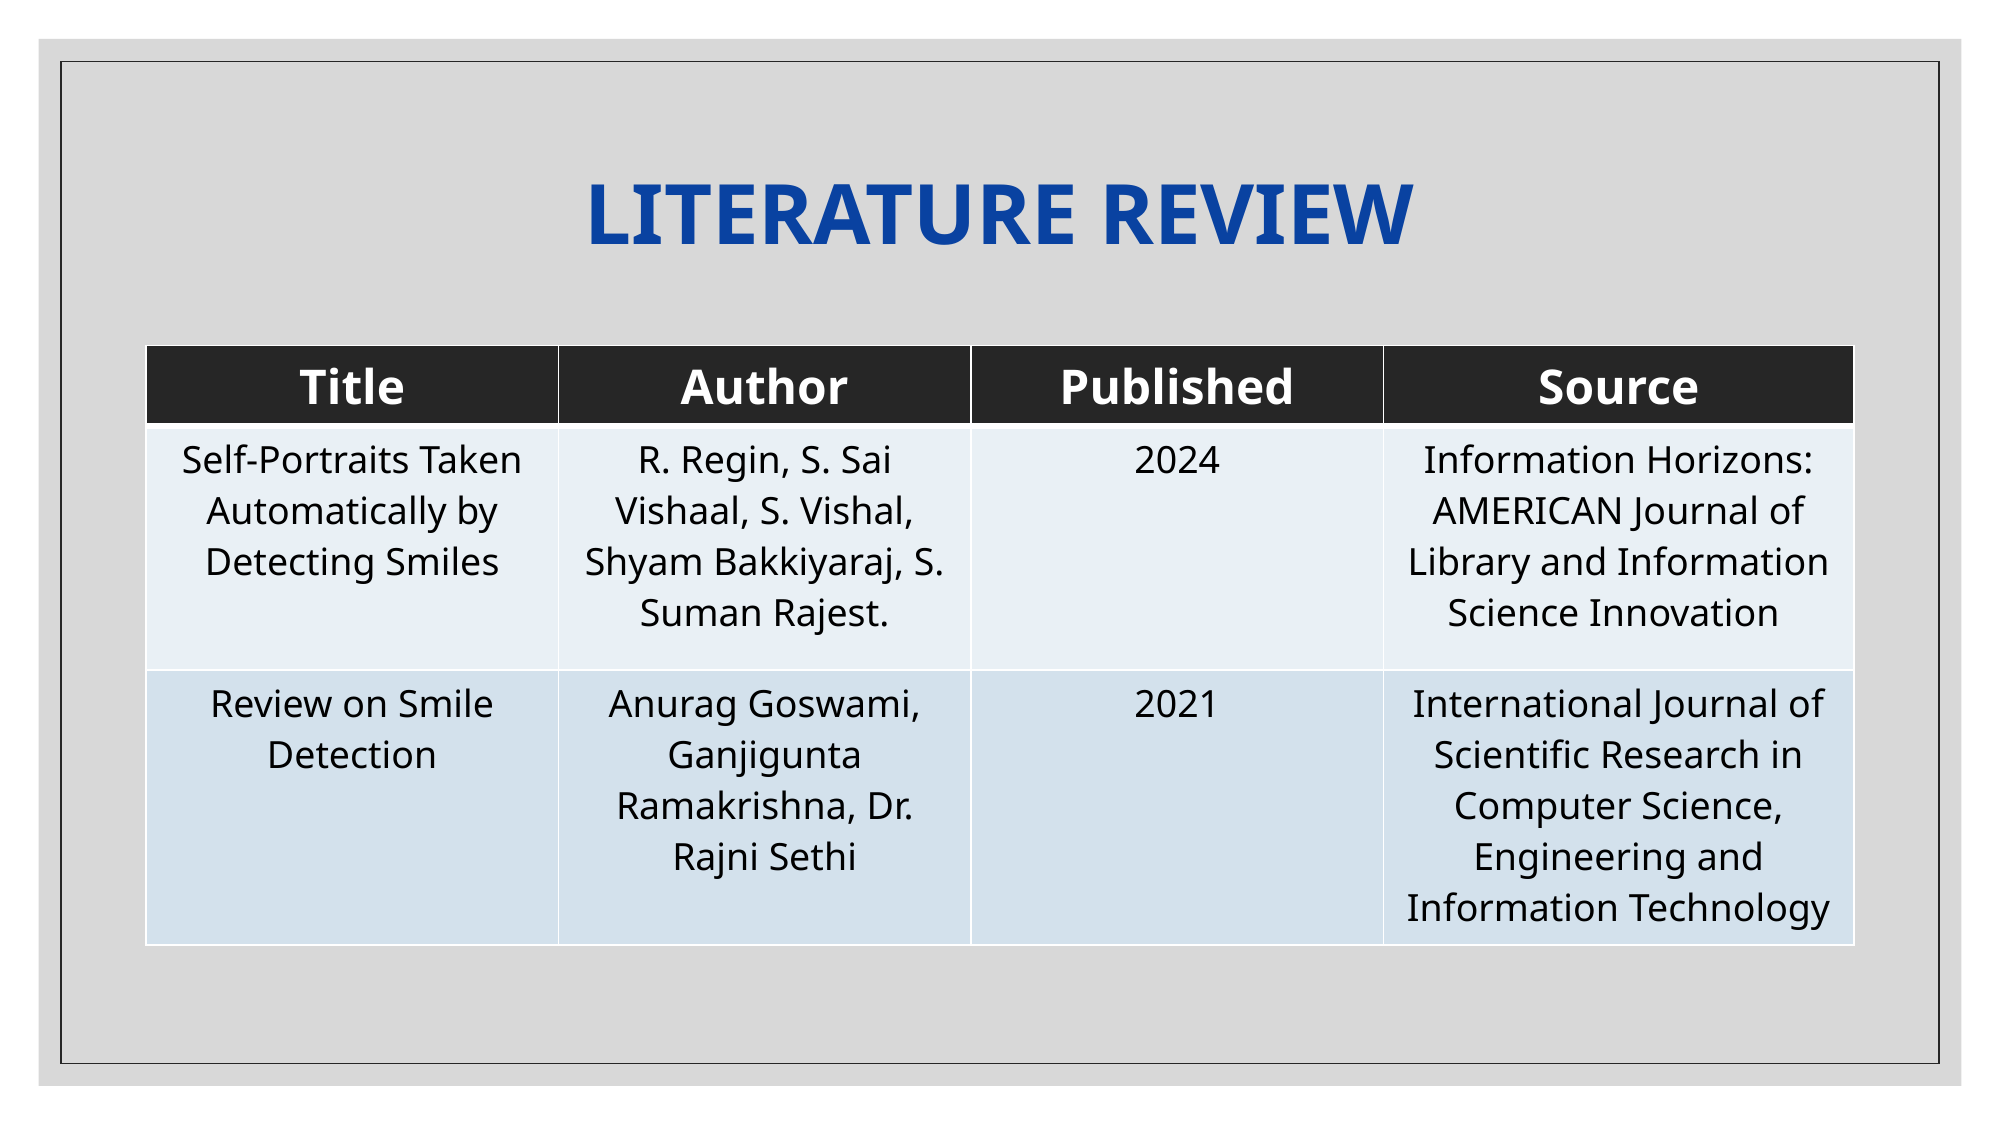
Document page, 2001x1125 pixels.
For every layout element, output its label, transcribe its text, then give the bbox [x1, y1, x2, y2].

table_cell Self-Portraits Taken Automatically by Detecting Smiles [147, 429, 558, 669]
table_cell Anurag Goswami, Ganjigunta Ramakrishna, Dr. Rajni Sethi [559, 671, 970, 944]
table_cell International Journal of Scientific Research in Computer Science, Engineering and Information Technology [1384, 671, 1853, 944]
table_header Published [972, 346, 1383, 423]
table_cell Review on Smile Detection [147, 671, 558, 944]
table_header Source [1384, 346, 1853, 423]
table_header Title [147, 346, 558, 423]
table_header Author [559, 346, 970, 423]
table_cell Information Horizons: AMERICAN Journal of Library and Information Science Innovation [1384, 429, 1853, 669]
table_cell 2021 [972, 671, 1383, 944]
table_cell R. Regin, S. Sai Vishaal, S. Vishal, Shyam Bakkiyaraj, S. Suman Rajest. [559, 429, 970, 669]
title LITERATURE REVIEW [174, 105, 1825, 331]
table_cell 2024 [972, 429, 1383, 669]
